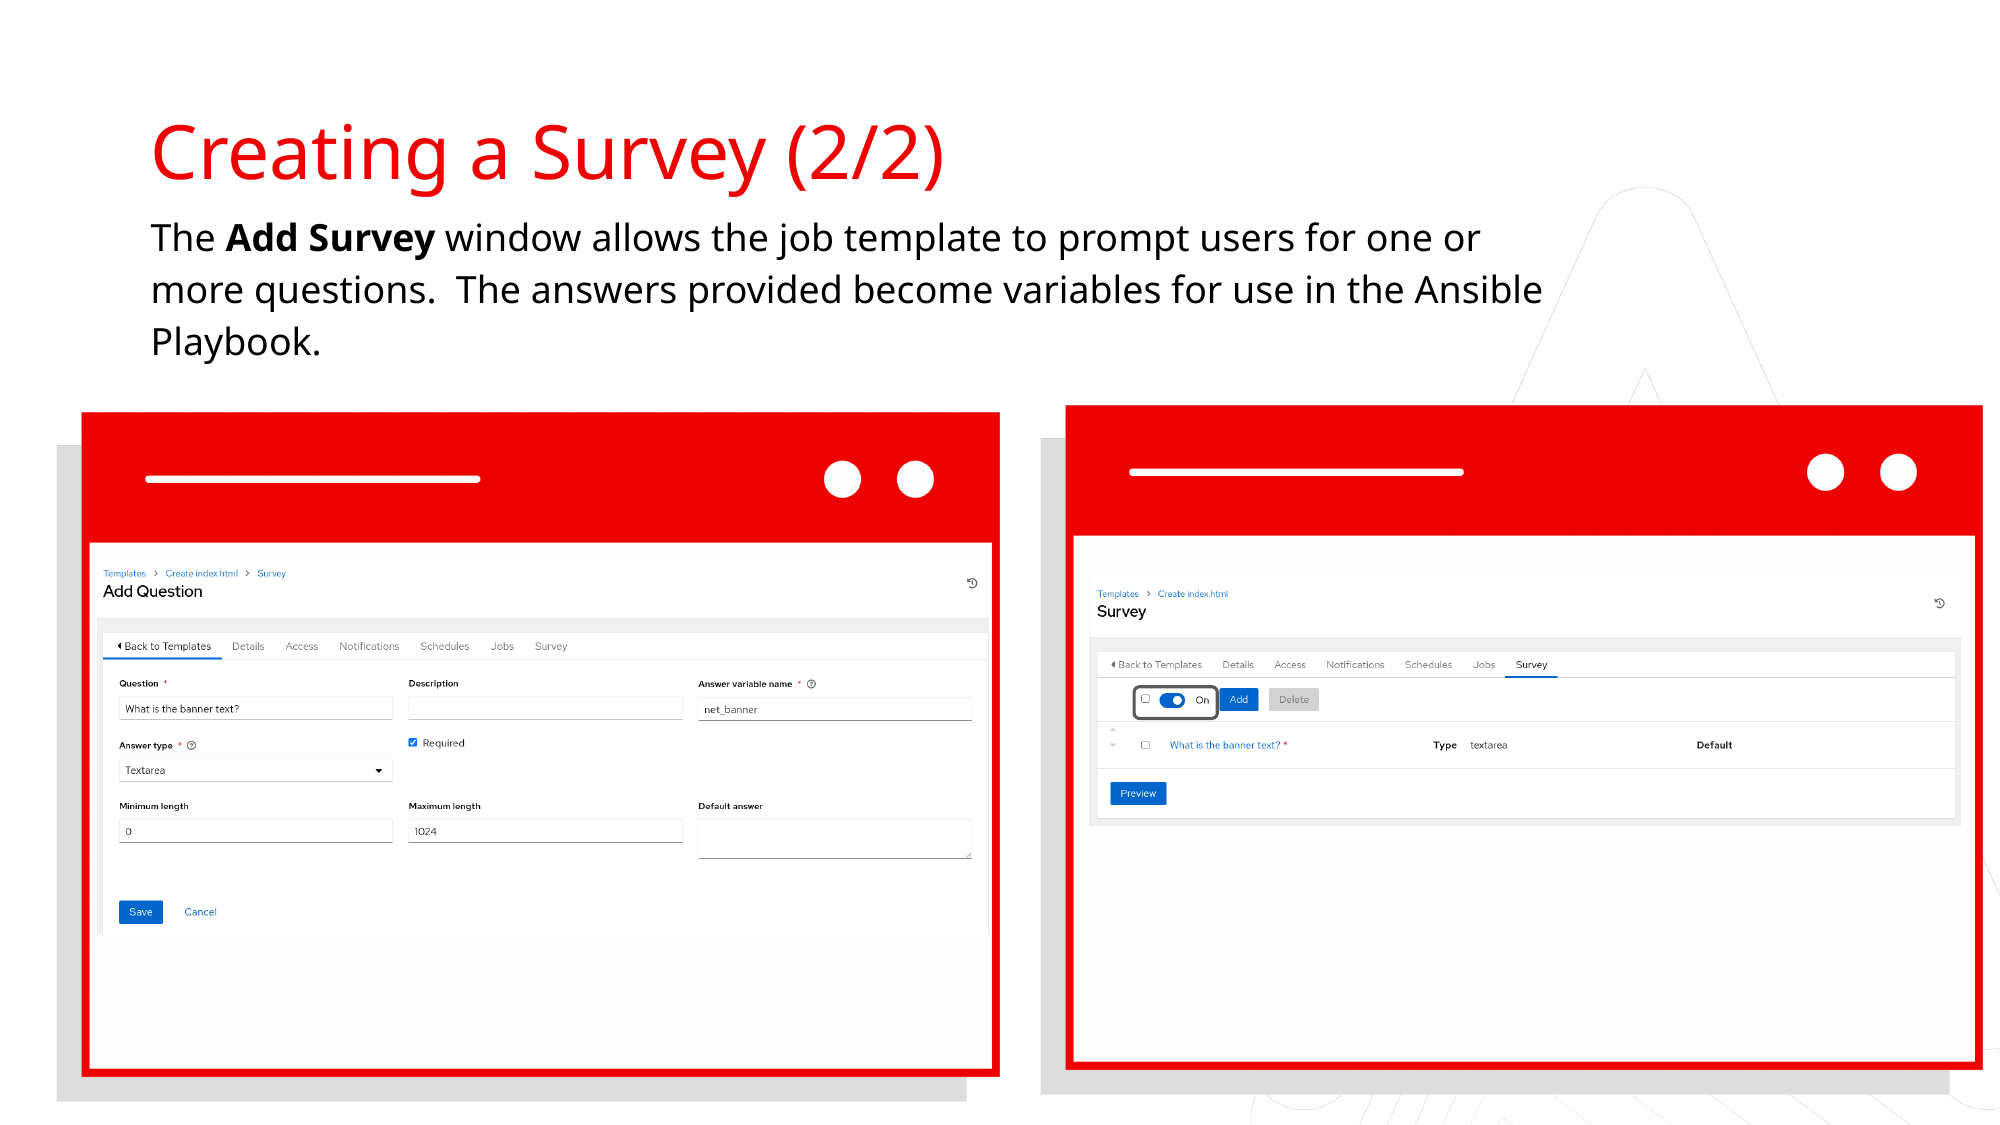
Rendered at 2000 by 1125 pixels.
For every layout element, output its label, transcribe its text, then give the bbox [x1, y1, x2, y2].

text_box The Add Survey window allows the job template to prompt users for one or more questions. The answers provided become variables for use in the Ansible Playbook. [135, 192, 1569, 314]
text_box Creating a Survey (2/2) [135, 114, 1719, 210]
picture [0, 0, 2000, 1125]
